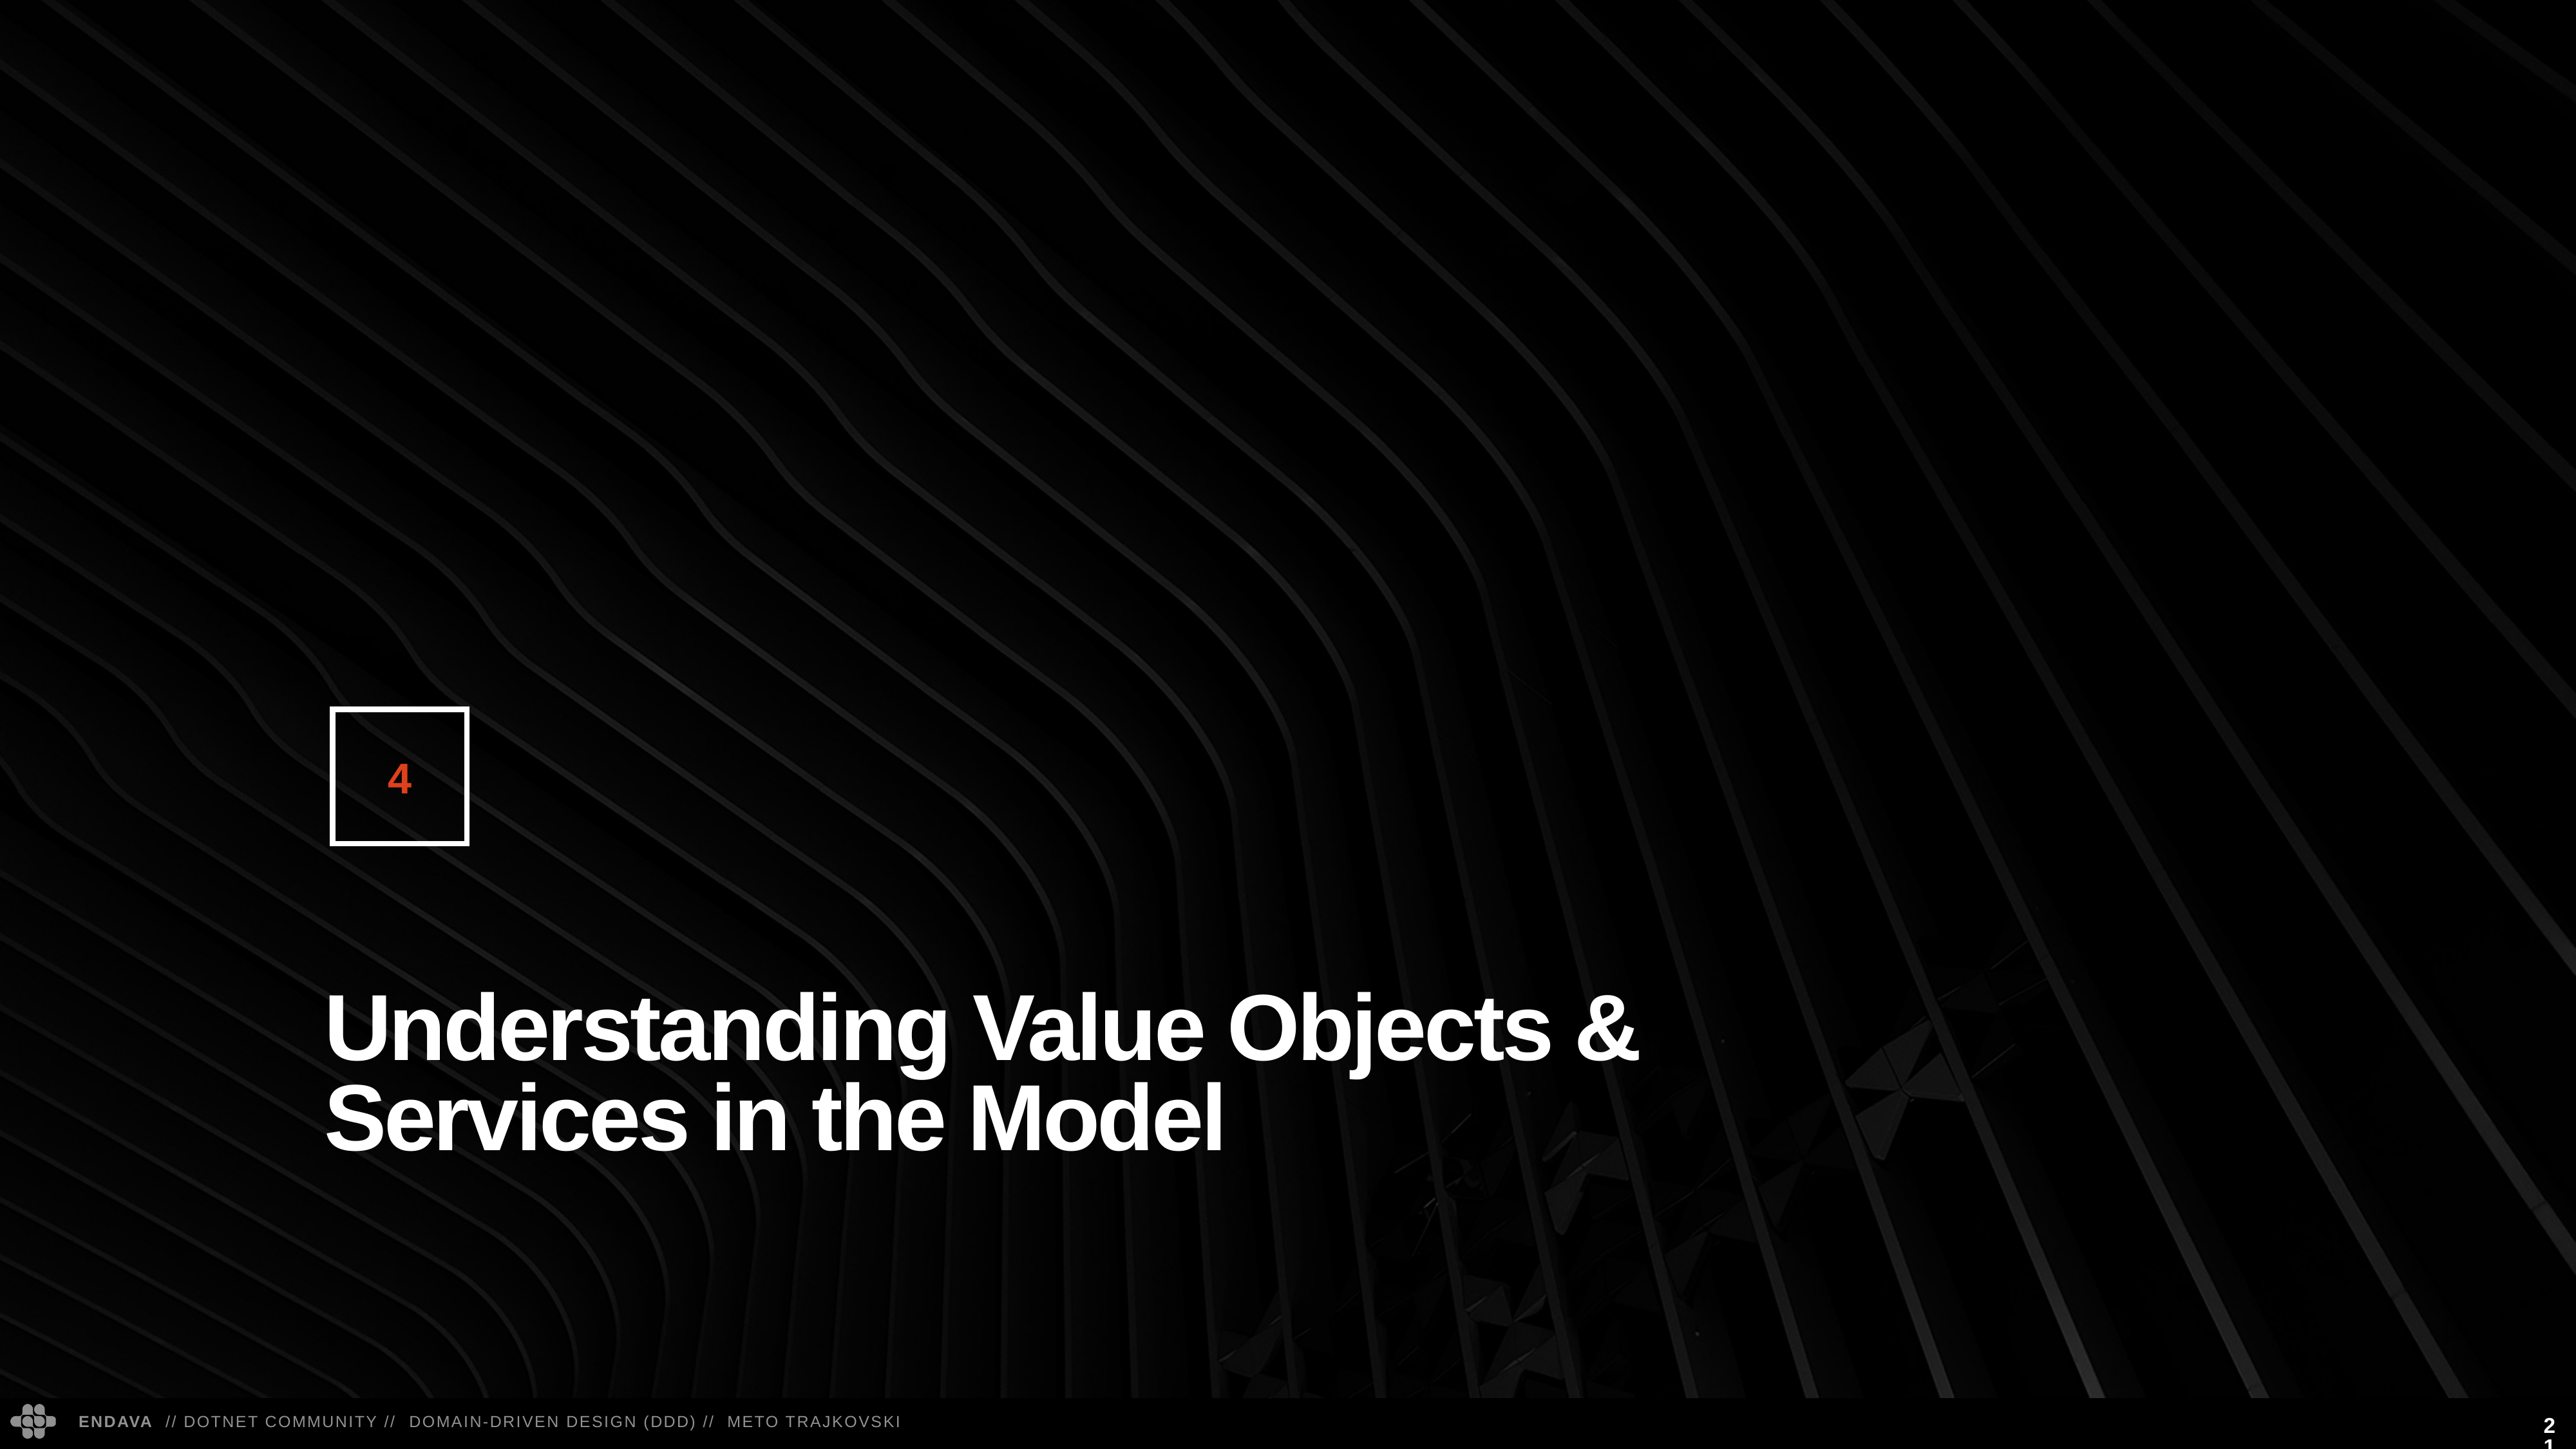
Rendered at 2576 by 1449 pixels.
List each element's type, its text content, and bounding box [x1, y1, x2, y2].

picture [0, 0, 2576, 1398]
slide_number 21 [2535, 1403, 2565, 1445]
